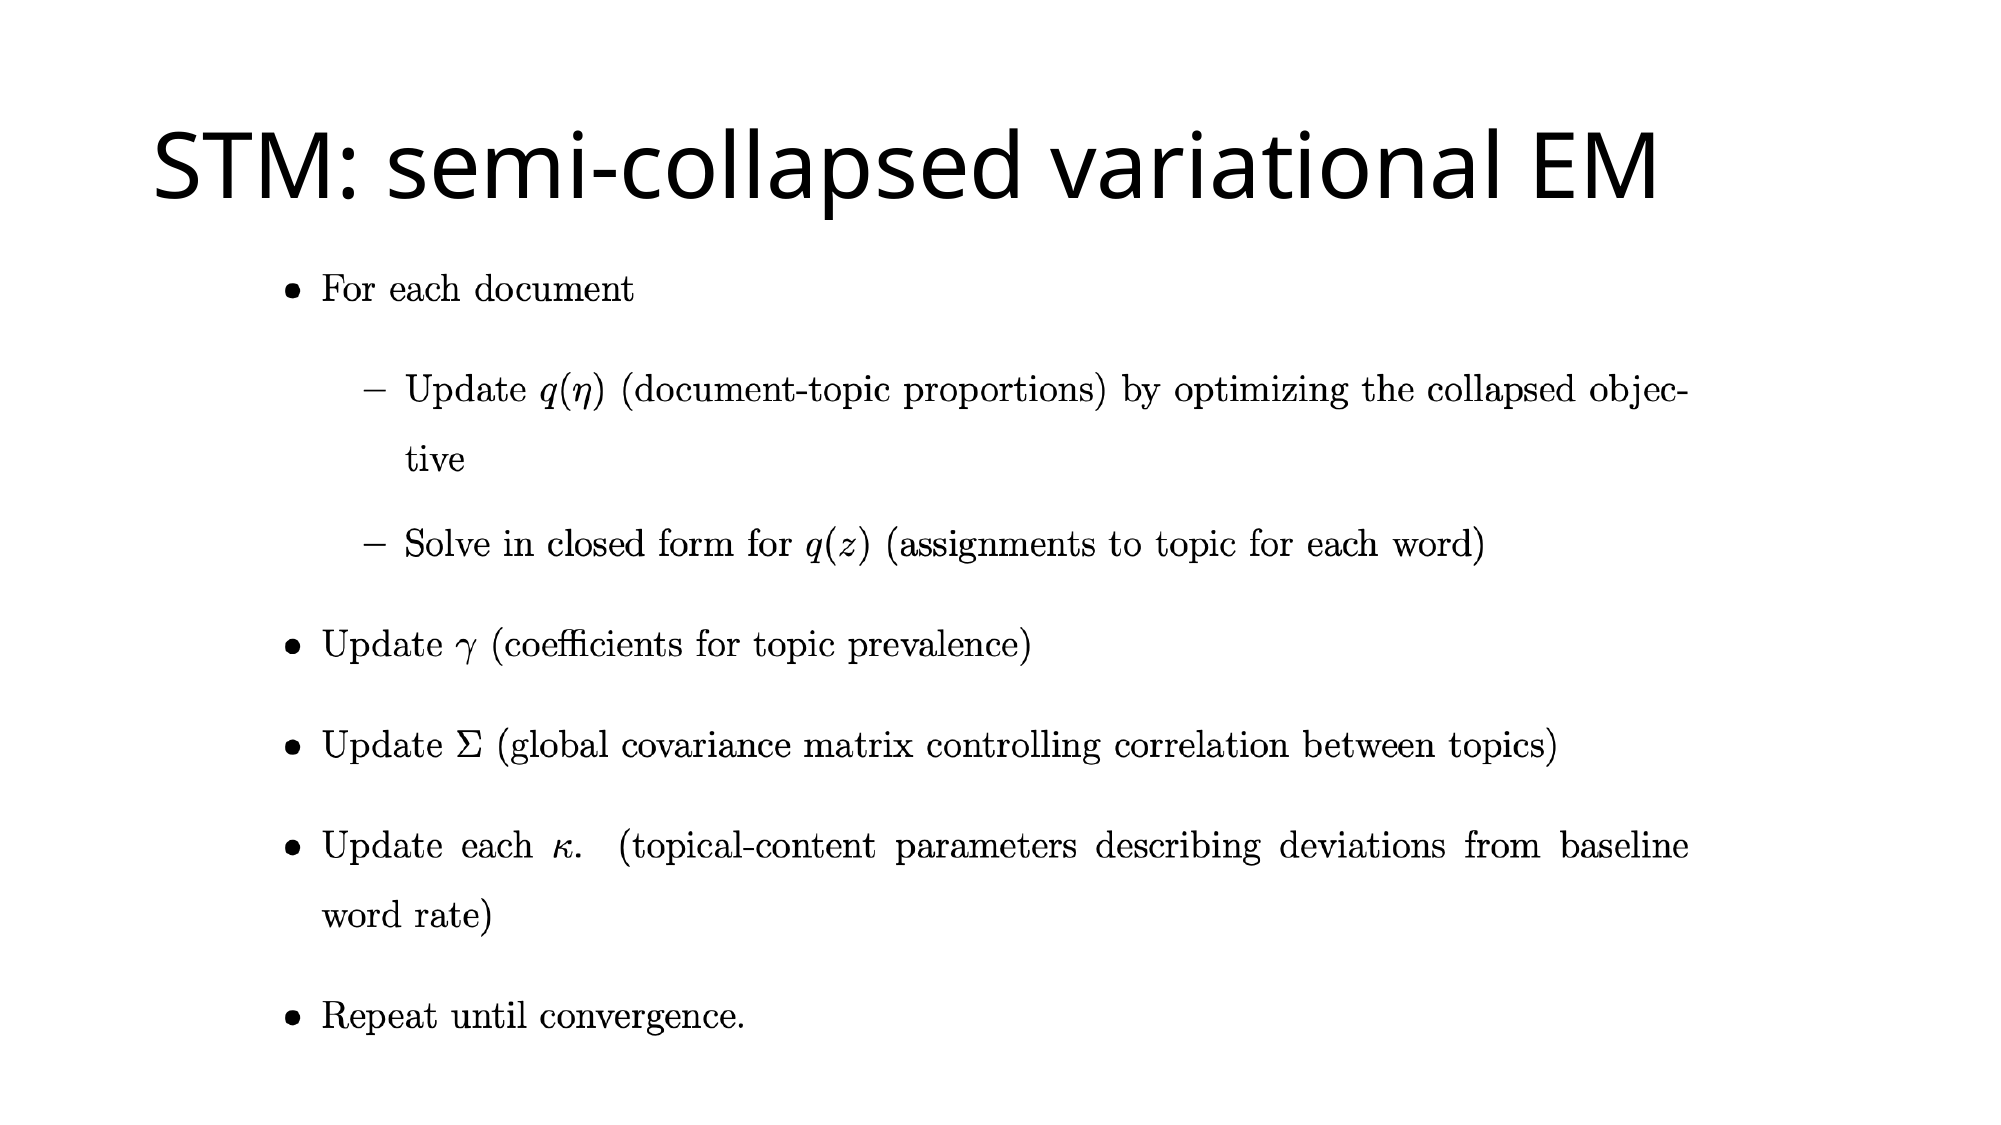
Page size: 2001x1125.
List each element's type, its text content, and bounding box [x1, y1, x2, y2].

picture [254, 248, 1746, 1064]
title STM: semi-collapsed variational EM [137, 59, 1863, 278]
